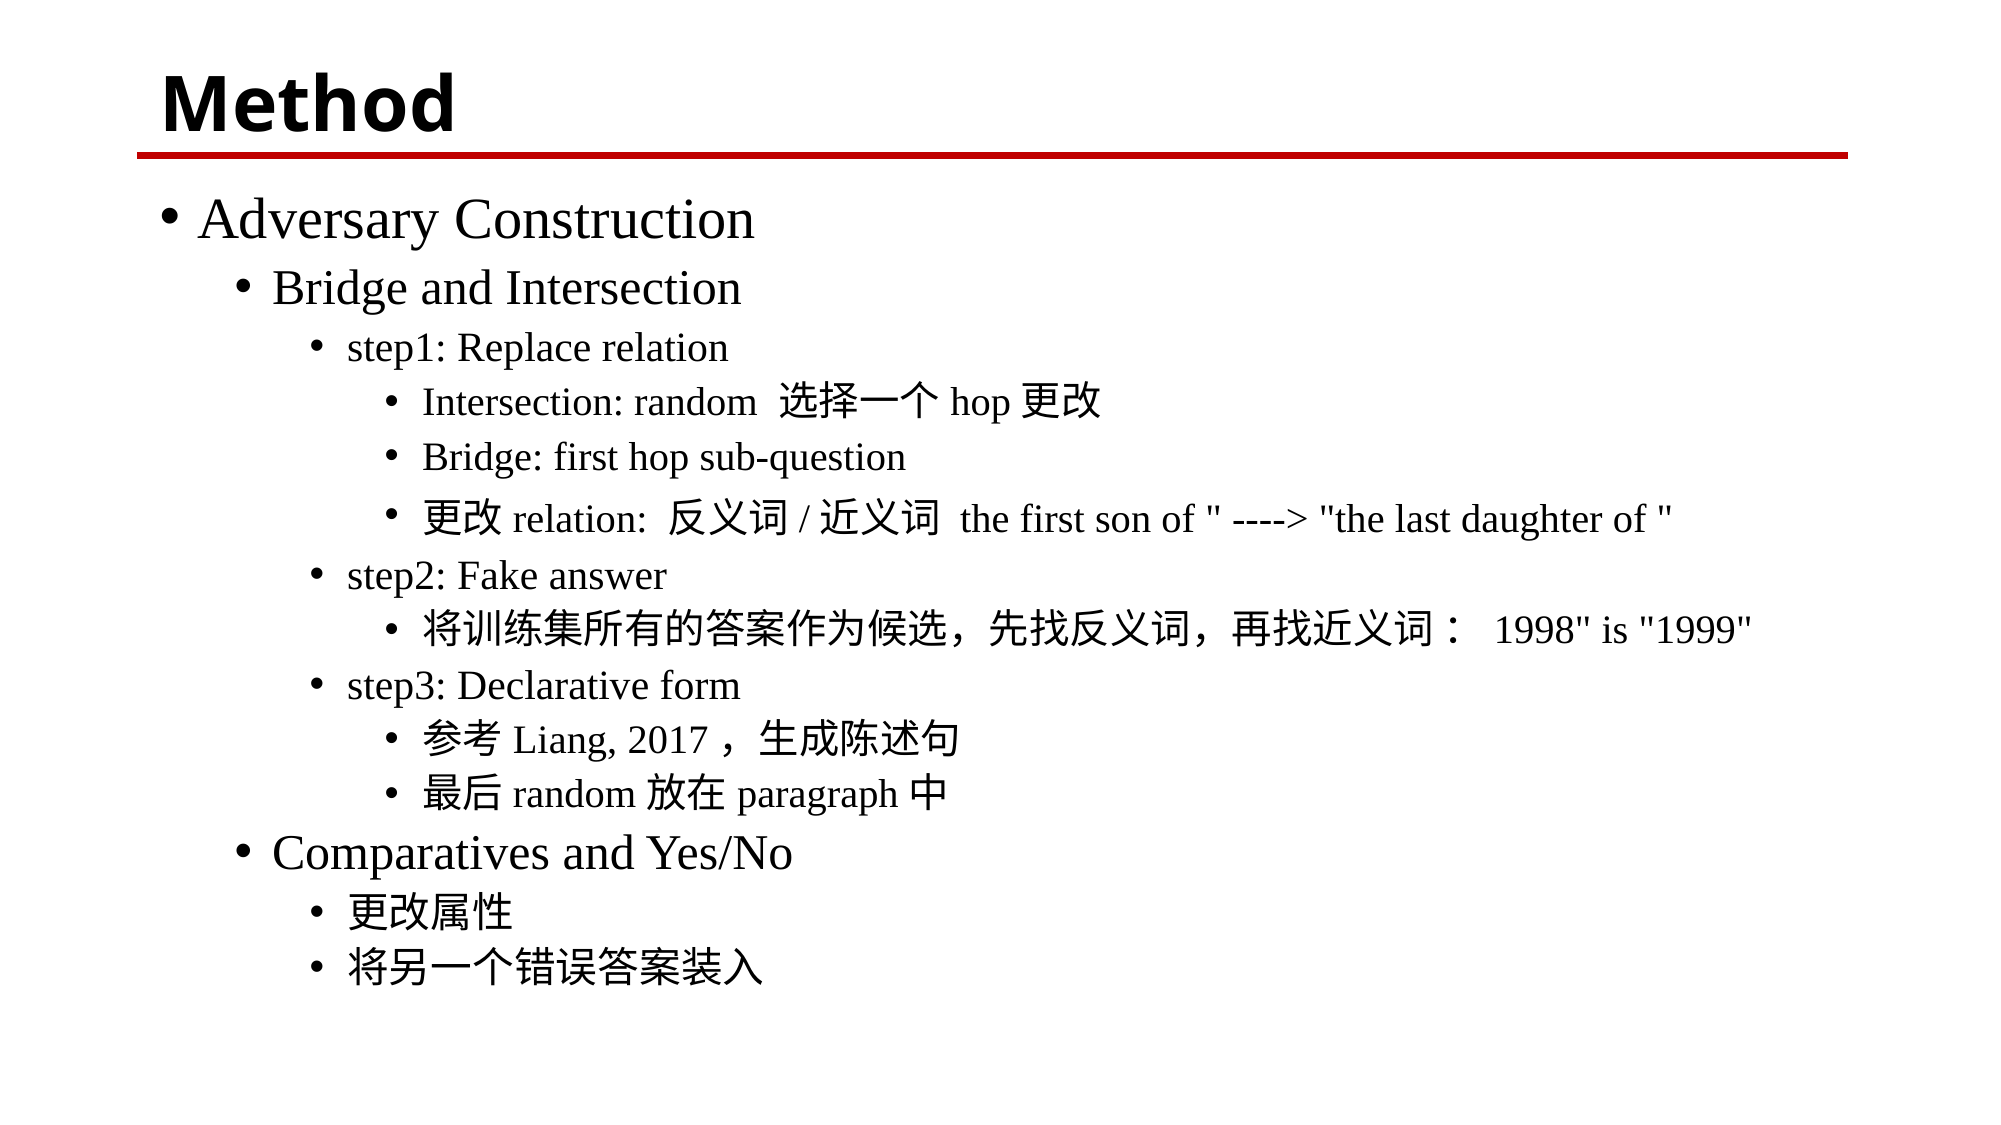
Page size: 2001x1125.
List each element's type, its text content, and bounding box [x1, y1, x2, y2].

list Adversary Construction Bridge and Intersection step1: Replace relation Intersection: random 选择一个hop更改 Bridge: first hop sub-question 更改relation: 反义词/近义词 the first son of " ----> "the last daughter of " step2: Fake answer 将训练集所有的答案作为候选，先找反义词，再找近义词 ：1998" is "1999" step3: Declarative form 参考Liang, 2017，生成陈述句 最后random放在paragraph中 Comparatives and Yes/No 更改属性 将另一个错误答案装入 [144, 180, 1856, 1009]
title Method [144, 57, 1856, 157]
